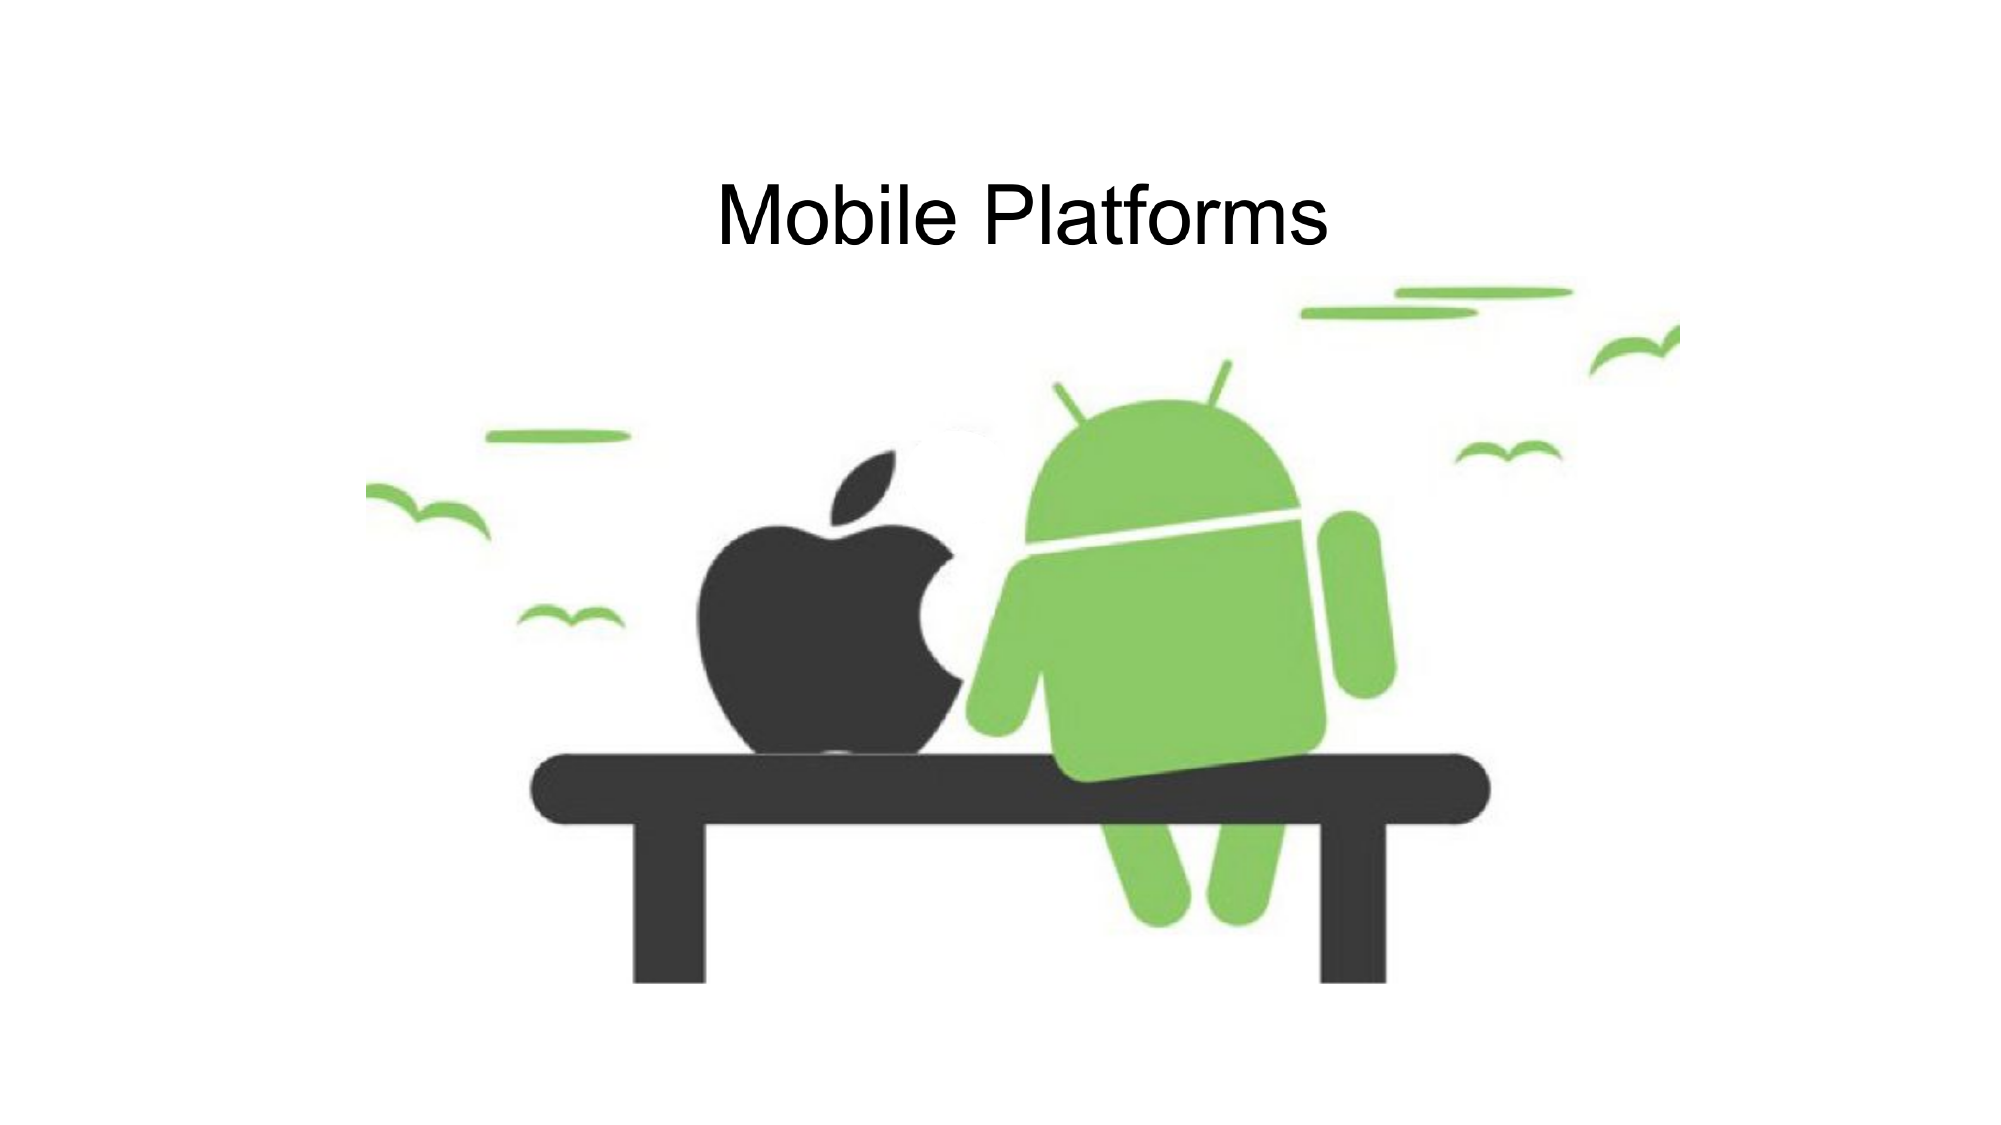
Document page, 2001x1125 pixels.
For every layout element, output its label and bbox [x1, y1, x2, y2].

text_box [196, 104, 1798, 1033]
